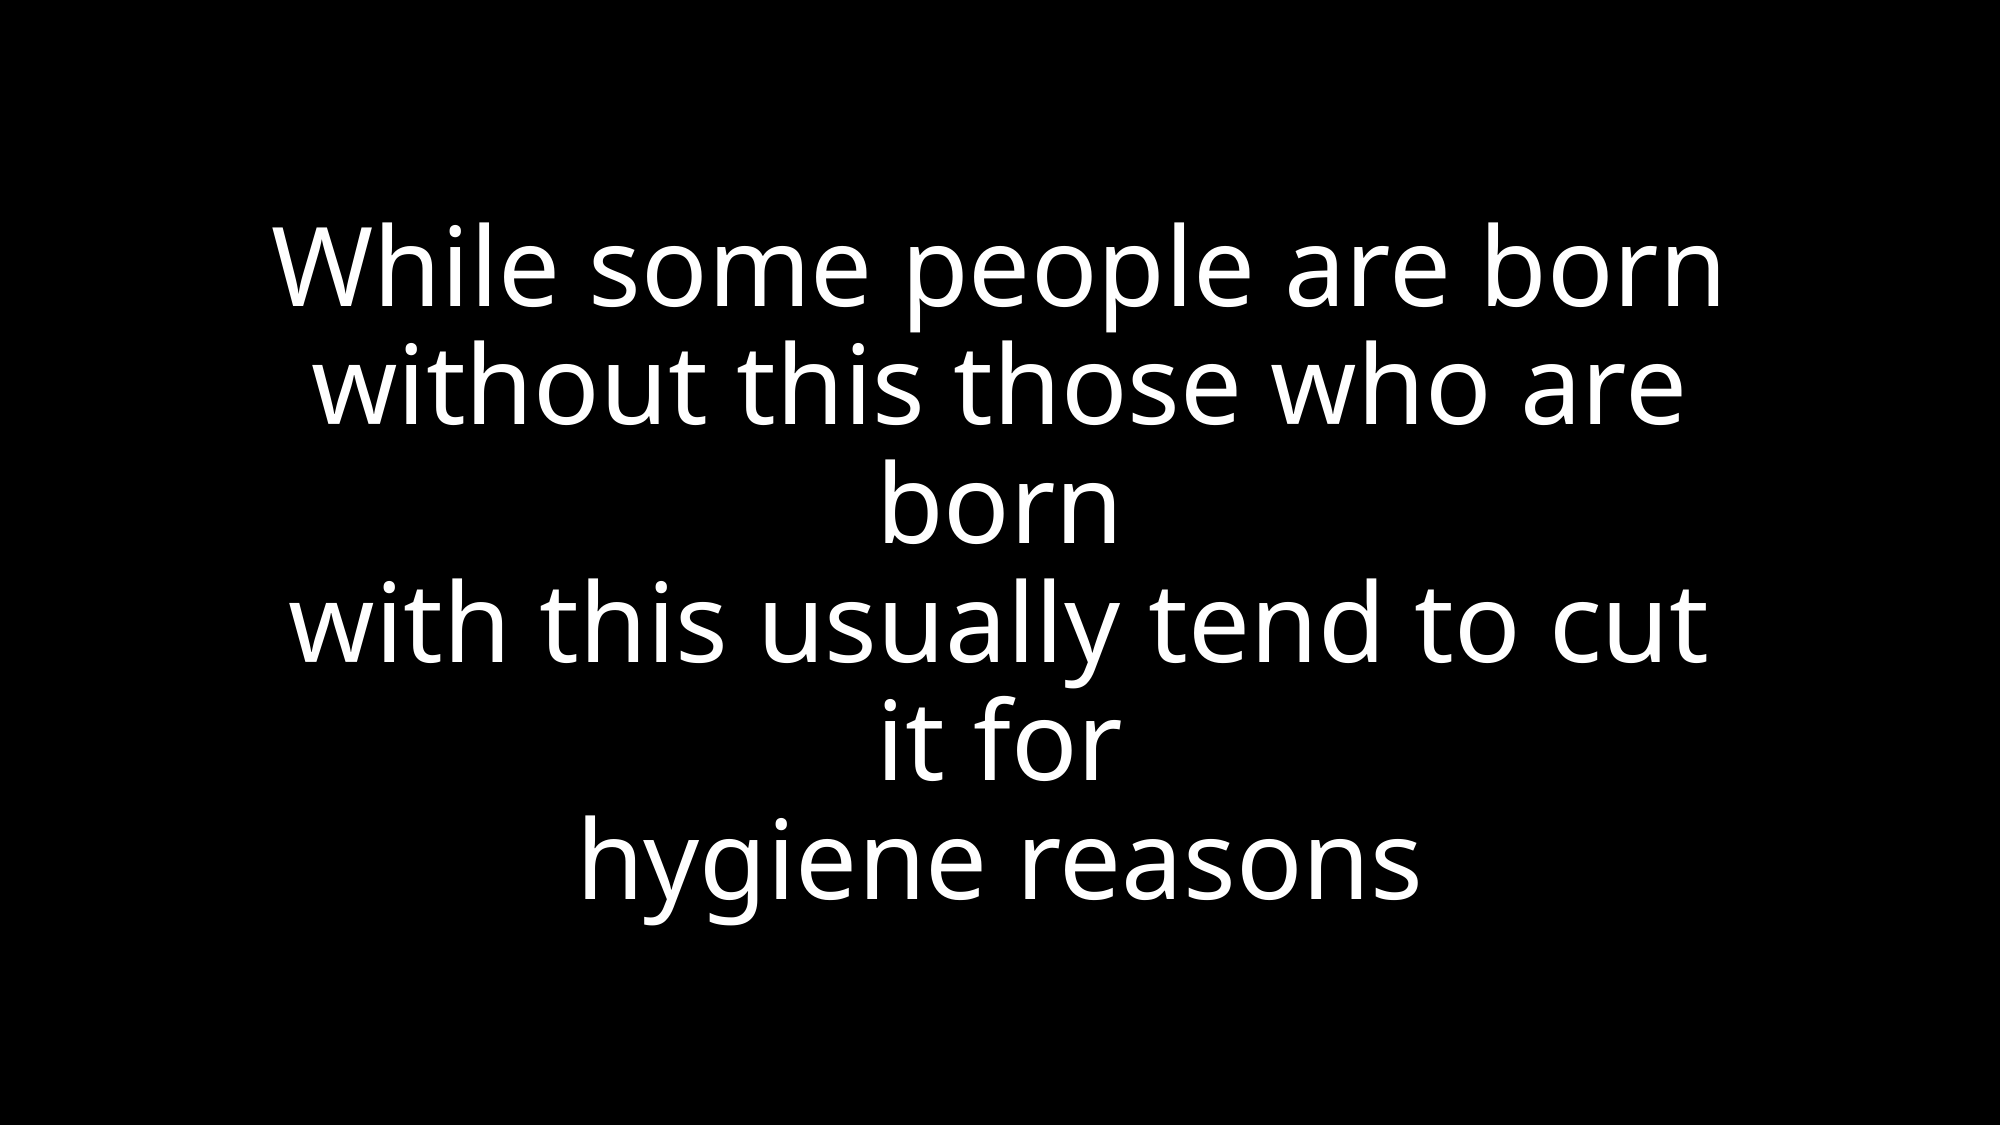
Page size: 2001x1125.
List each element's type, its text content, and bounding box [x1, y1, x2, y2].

title While some people are born without this those who are born with this usually tend to cut it for hygiene reasons [249, 184, 1750, 931]
